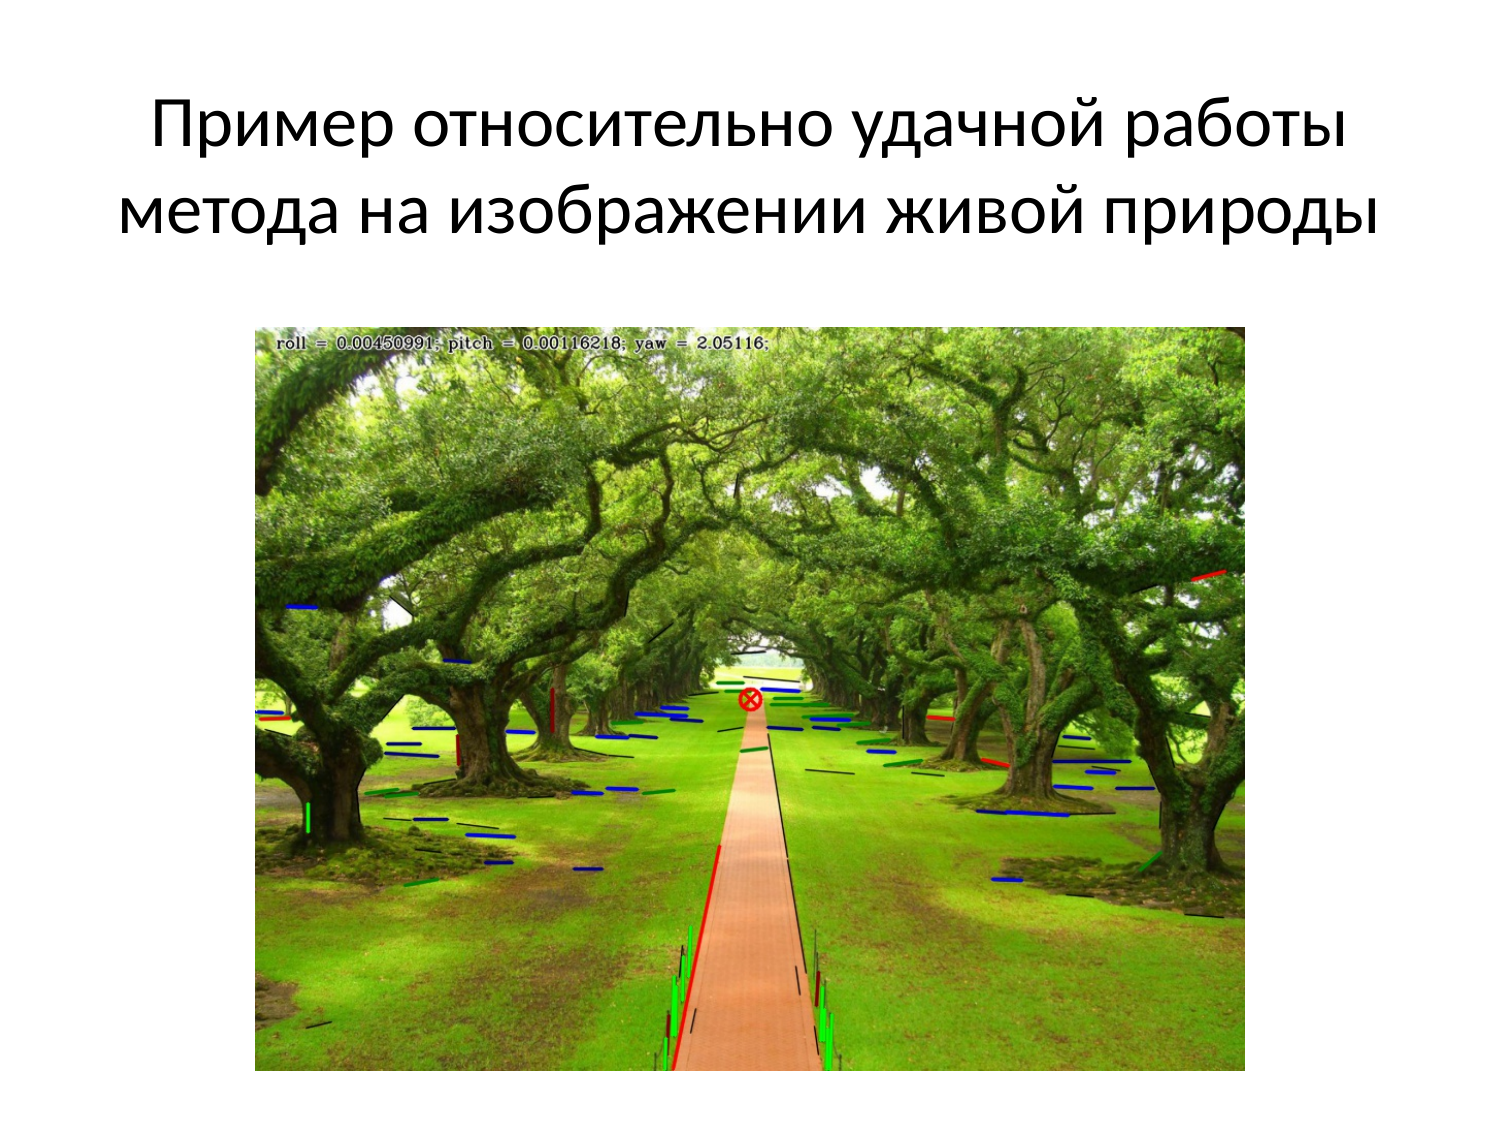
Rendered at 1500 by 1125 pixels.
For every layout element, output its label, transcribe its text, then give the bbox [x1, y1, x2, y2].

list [254, 327, 1246, 1071]
title Пример относительно удачной работы метода на изображении живой природы [75, 30, 1425, 291]
